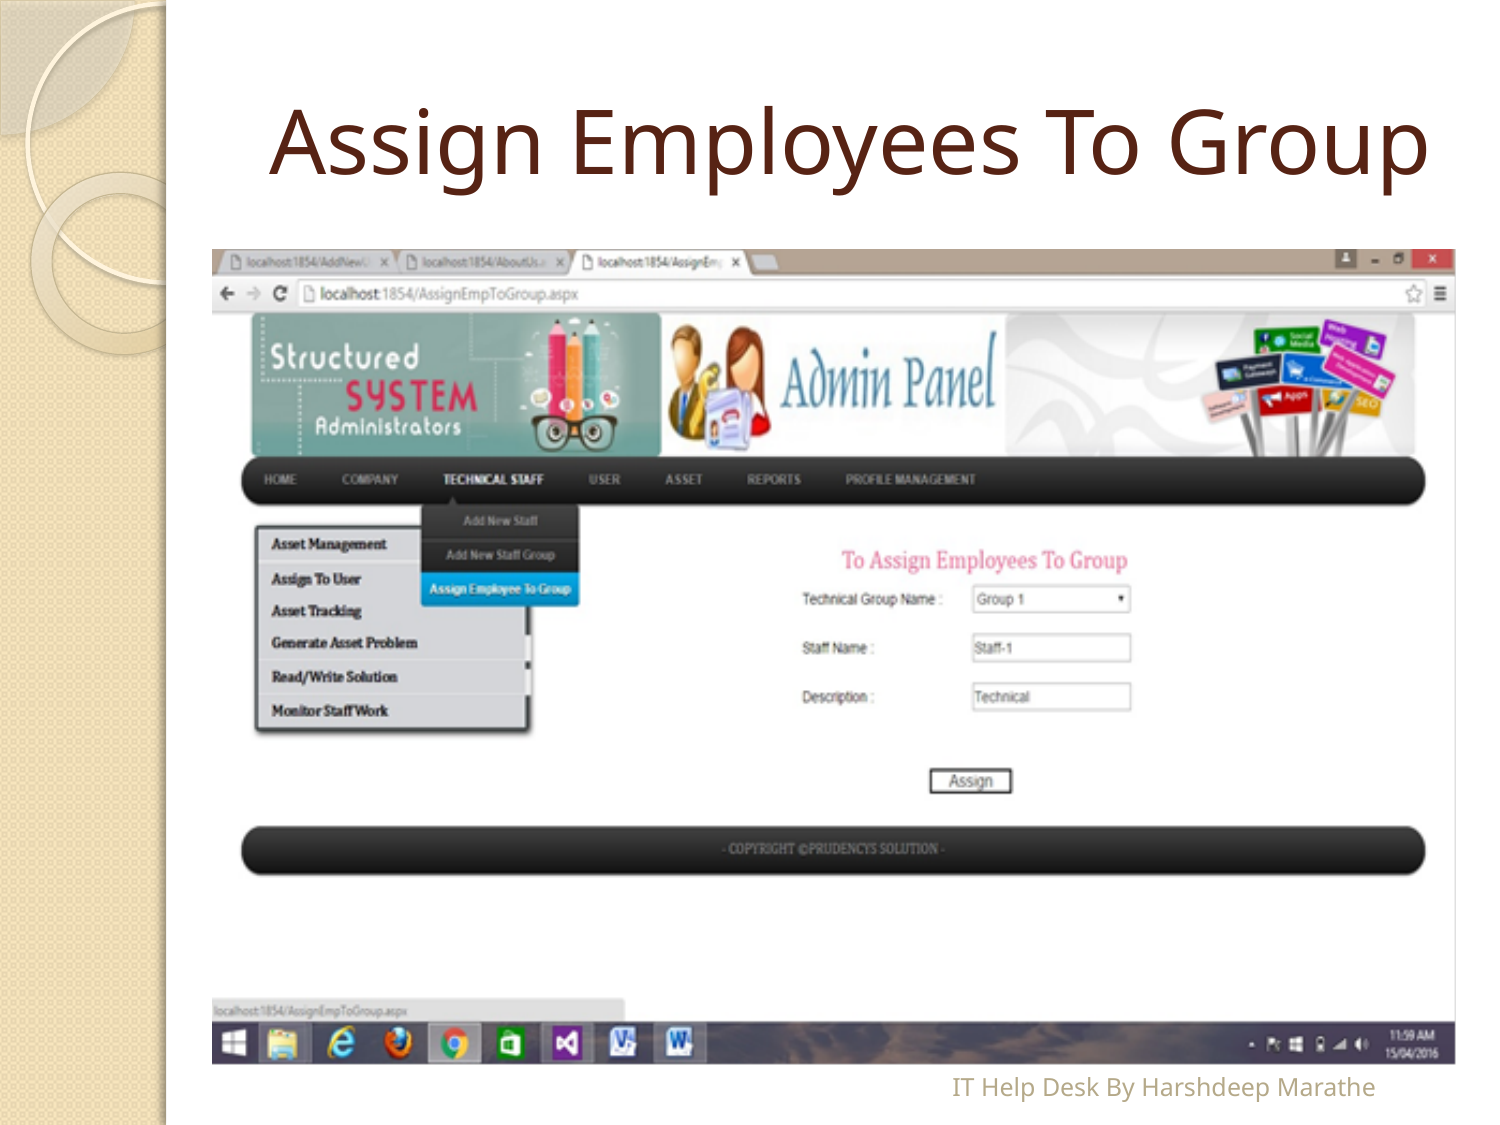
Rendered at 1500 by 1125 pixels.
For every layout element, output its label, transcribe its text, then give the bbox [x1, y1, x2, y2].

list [212, 249, 1458, 1067]
title Assign Employees To Group [235, 45, 1466, 233]
footer IT Help Desk By Harshdeep Marathe [937, 1079, 1413, 1113]
